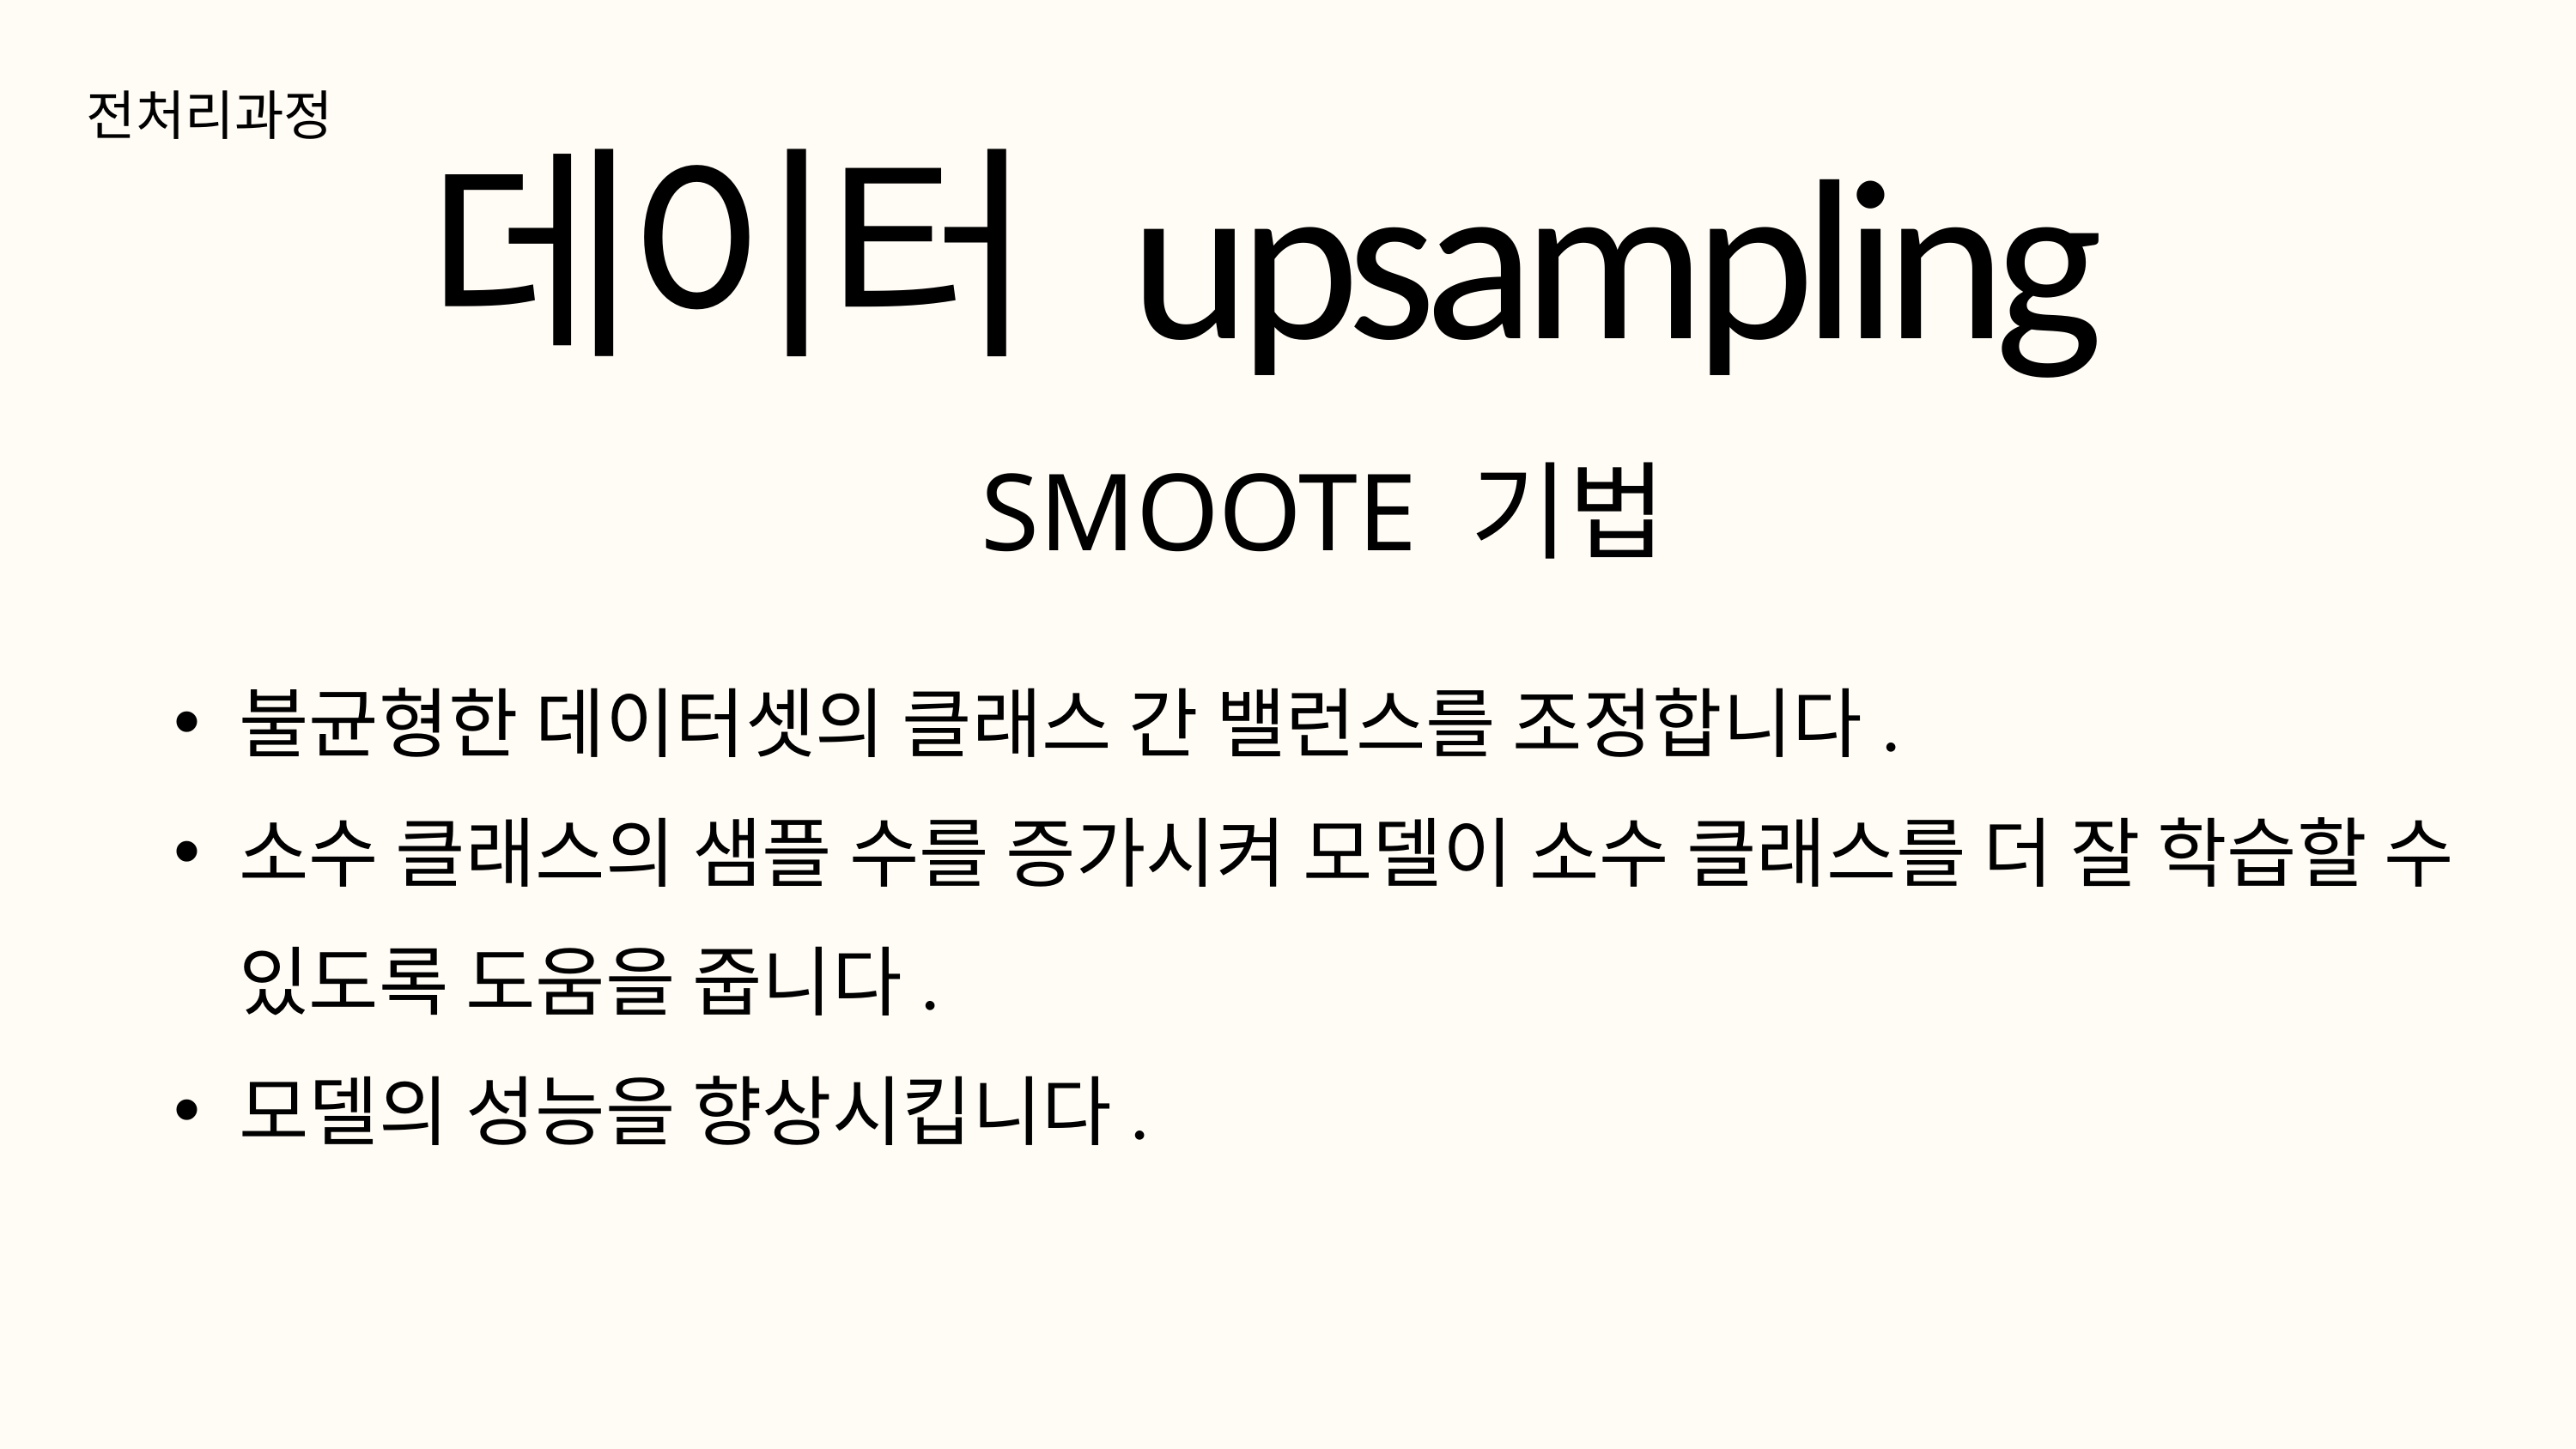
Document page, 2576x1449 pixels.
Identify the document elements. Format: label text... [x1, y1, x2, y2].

text_box SMOOTE 기법 [290, 444, 2357, 573]
text_box 전처리과정 [86, 70, 1044, 147]
text_box 불균형한 데이터셋의 클래스 간 밸런스를 조정합니다. 소수 클래스의 샘플 수를 증가시켜 모델이 소수 클래스를 더 잘 학습할 수 있도록 도움을 줍니다. 모델의 성능을 향상시킵니다. [109, 637, 2538, 1284]
text_box 데이터 upsampling [426, 144, 2328, 385]
